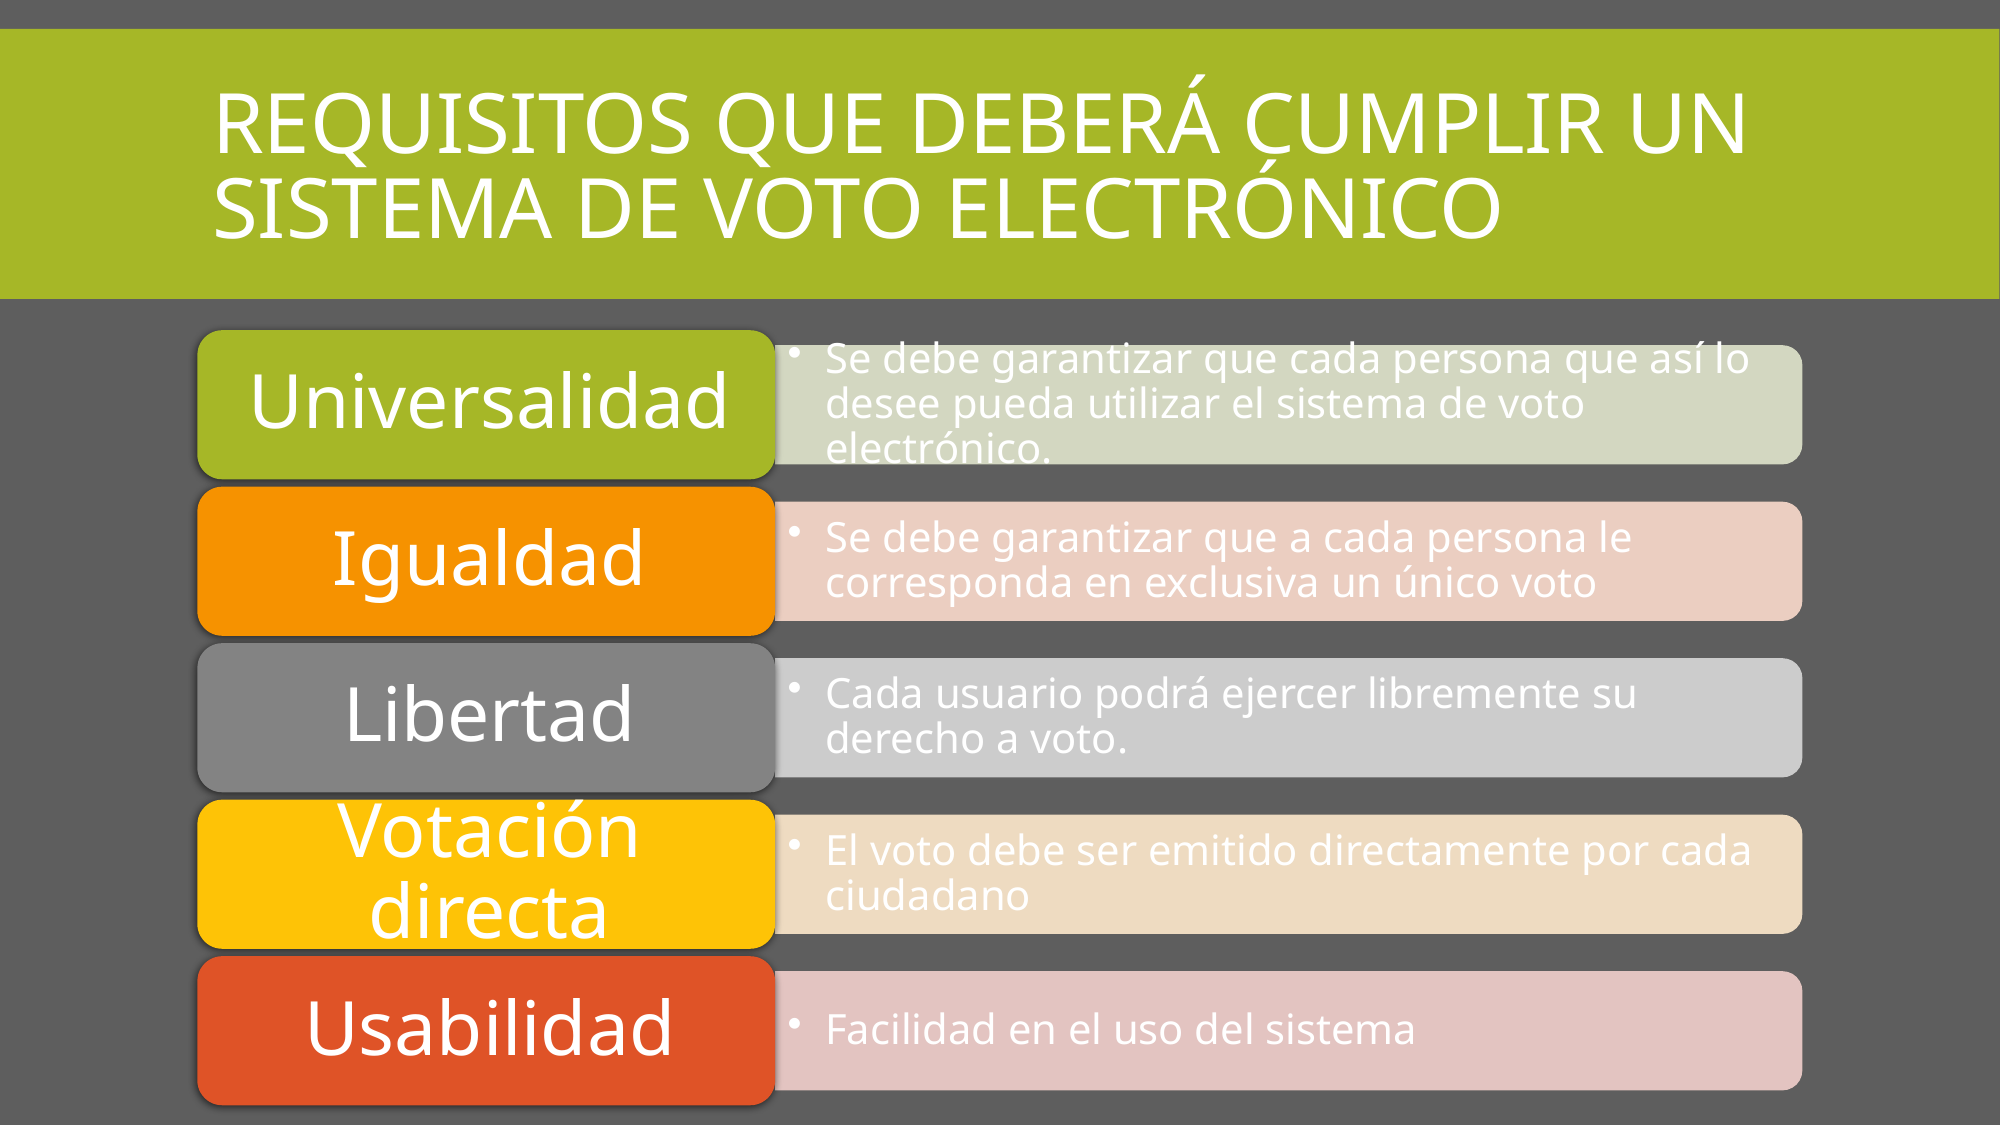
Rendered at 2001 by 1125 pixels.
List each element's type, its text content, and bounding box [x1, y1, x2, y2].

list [197, 329, 1803, 1106]
title Requisitos que deberá cumplir un sistema de voto electrónico [197, 46, 1803, 295]
